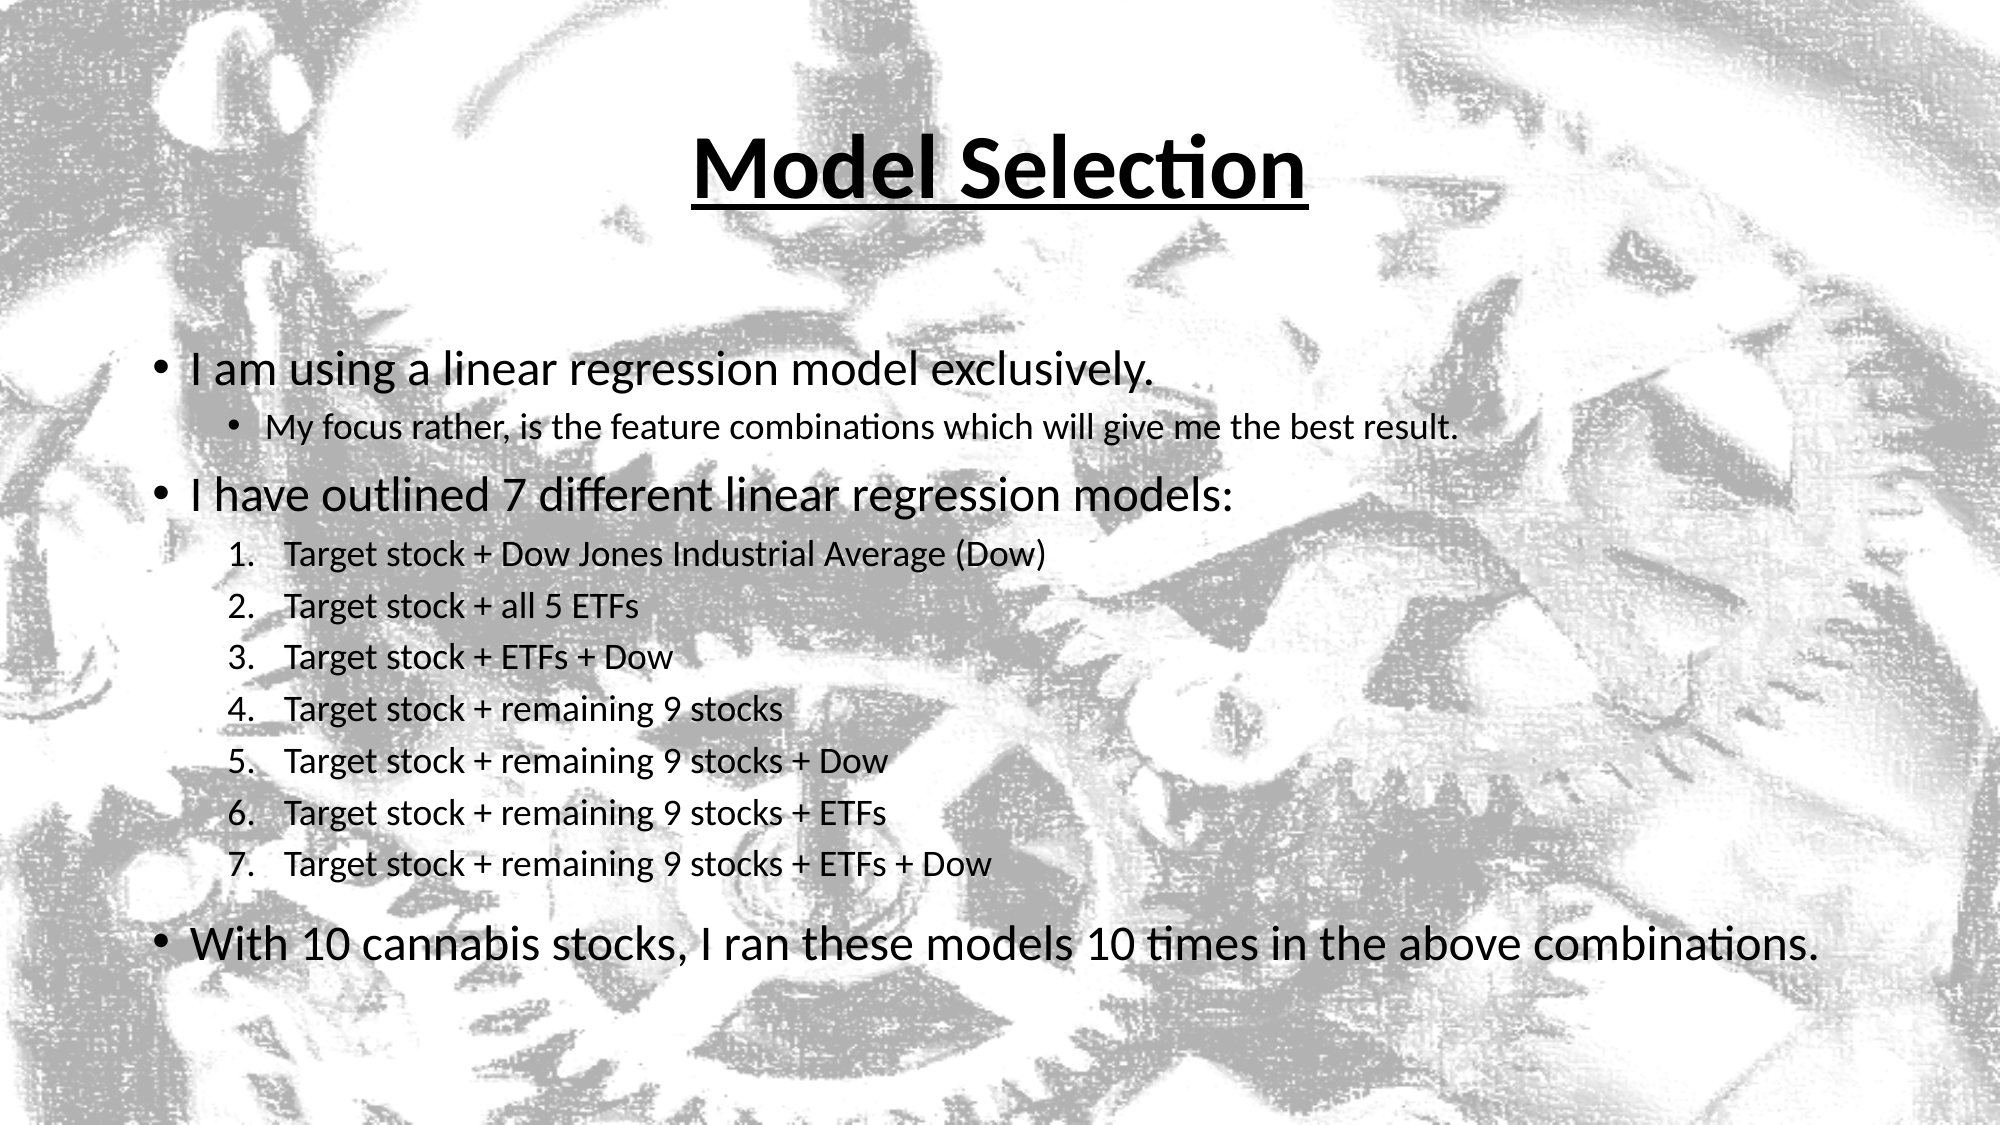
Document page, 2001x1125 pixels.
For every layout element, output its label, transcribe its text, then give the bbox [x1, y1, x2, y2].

title Model Selection [137, 59, 1863, 278]
list I am using a linear regression model exclusively. My focus rather, is the feature combinations which will give me the best result. I have outlined 7 different linear regression models: Target stock + Dow Jones Industrial Average (Dow) Target stock + all 5 ETFs Target stock + ETFs + Dow Target stock + remaining 9 stocks Target stock + remaining 9 stocks + Dow Target stock + remaining 9 stocks + ETFs Target stock + remaining 9 stocks + ETFs + Dow With 10 cannabis stocks, I ran these models 10 times in the above combinations. [137, 299, 1863, 1014]
